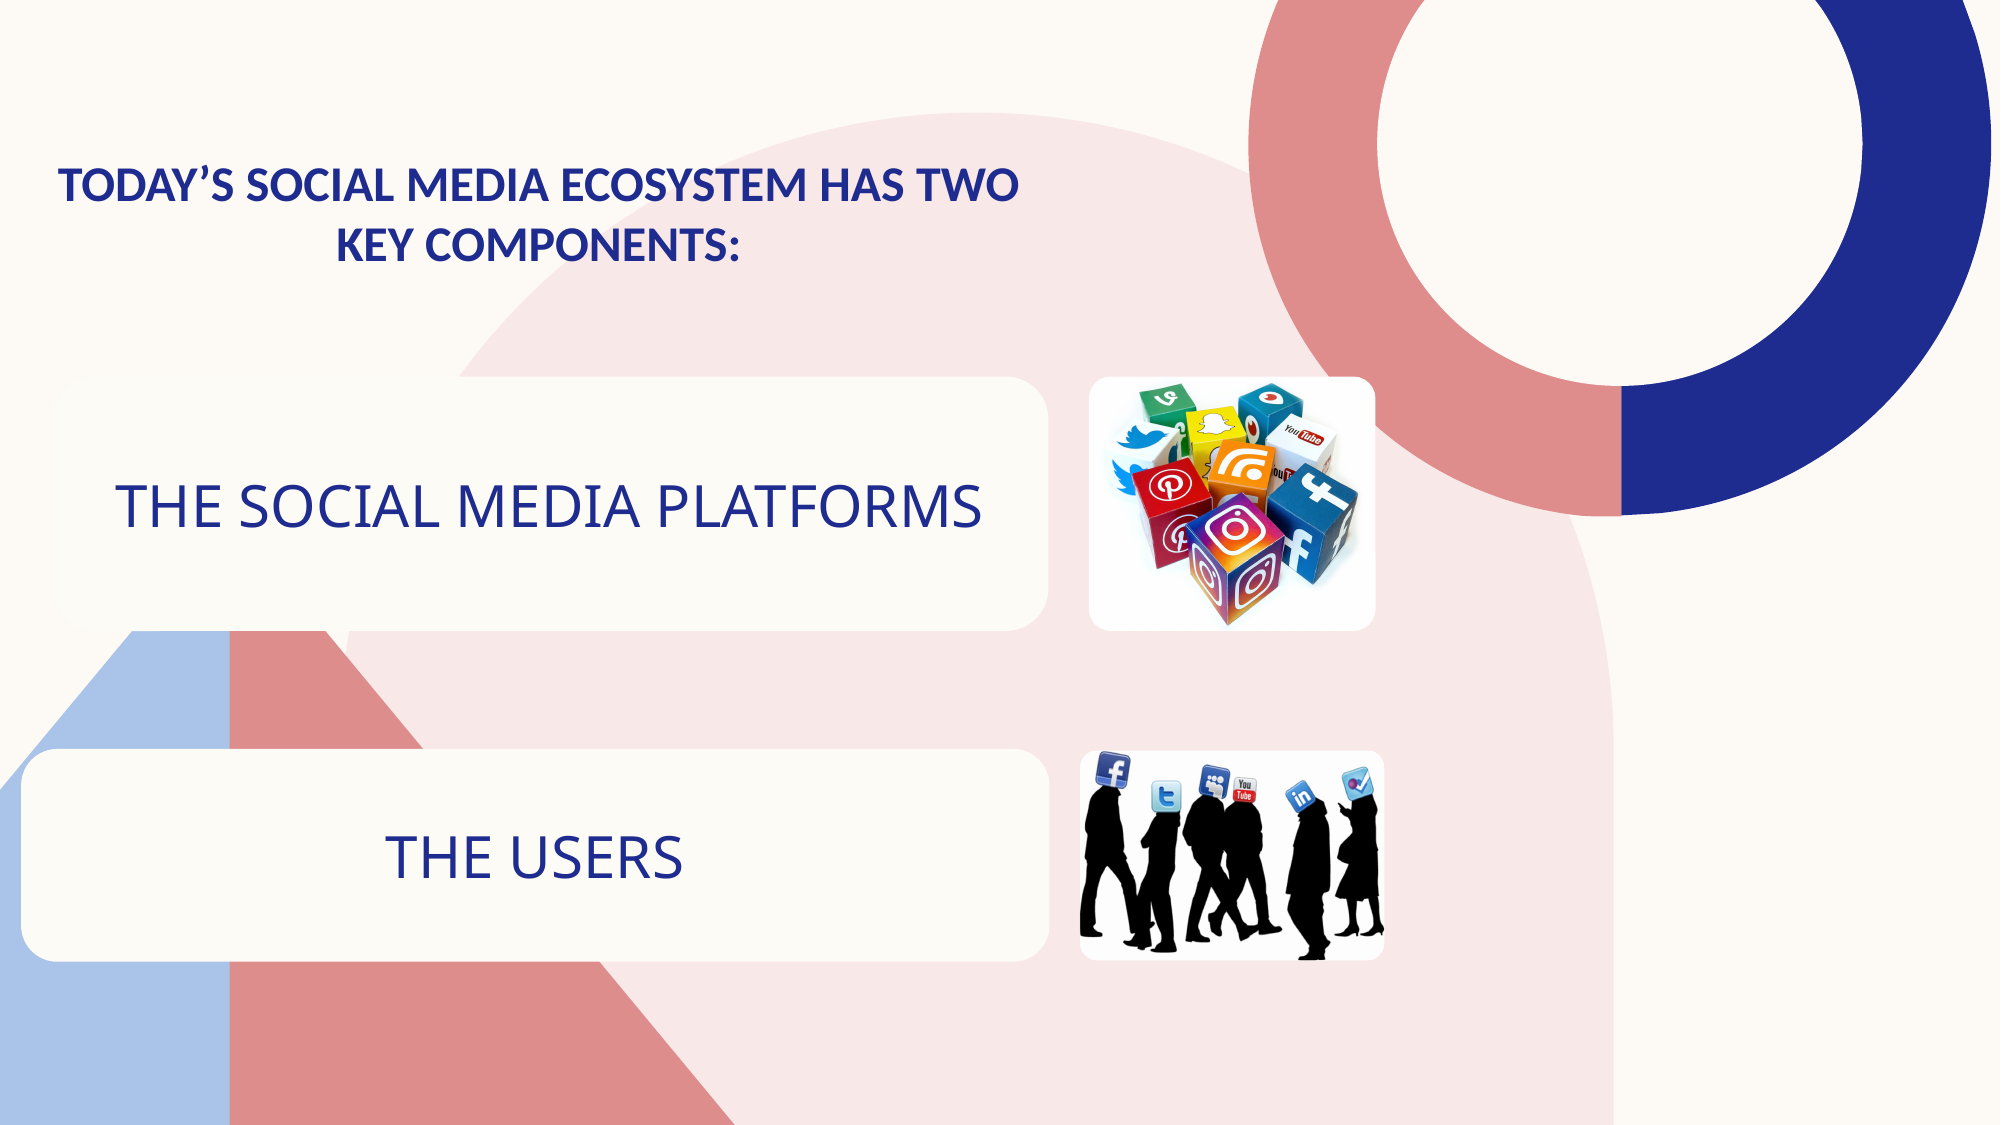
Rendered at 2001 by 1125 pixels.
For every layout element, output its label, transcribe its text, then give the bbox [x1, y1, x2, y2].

text_box THE SOCIAL MEDIA PLATFORMS [50, 375, 1050, 633]
picture [1079, 749, 1385, 961]
title Today’s social media ecosystem has two key components: [13, 143, 1064, 276]
picture [1088, 376, 1376, 631]
text_box THE USERS [21, 748, 1050, 962]
